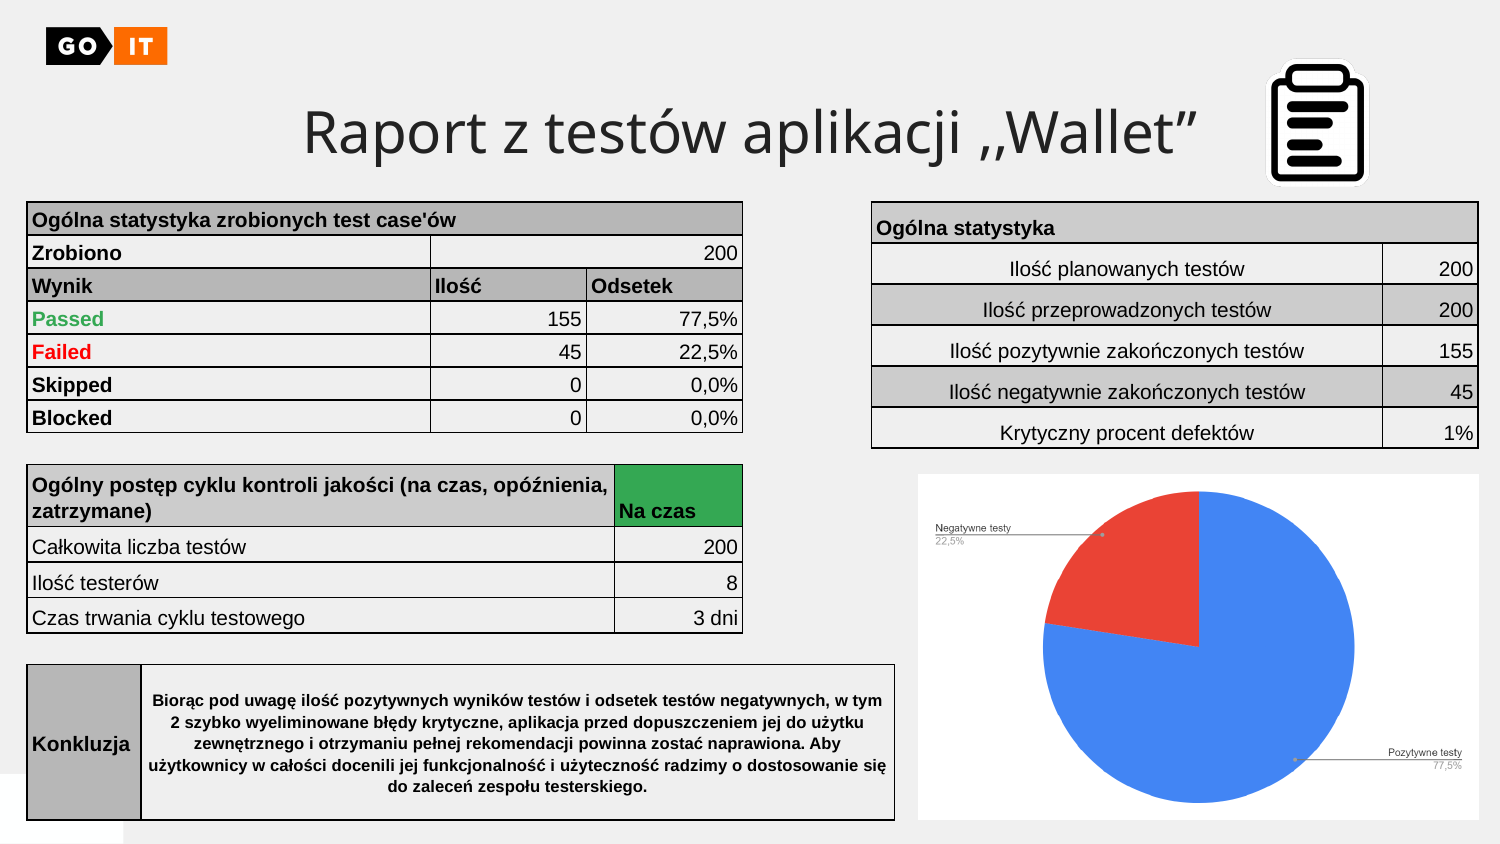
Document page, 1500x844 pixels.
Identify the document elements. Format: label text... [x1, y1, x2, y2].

table_cell 0,0% [587, 368, 742, 399]
table_cell 3 dni [615, 598, 742, 632]
table_cell Ilość planowanych testów [872, 244, 1382, 283]
table_cell 0 [431, 401, 586, 432]
table_cell Skipped [28, 368, 430, 399]
table_cell Czas trwania cyklu testowego [28, 598, 614, 632]
table_cell 45 [431, 335, 586, 366]
text_box Raport z testów aplikacji ,,Wallet” [125, 79, 1375, 225]
table_cell Zrobiono [28, 236, 430, 267]
table_cell Ilość pozytywnie zakończonych testów [872, 326, 1382, 365]
table_cell 200 [1383, 244, 1477, 283]
table_cell Ilość testerów [28, 563, 614, 597]
table_cell 1% [1383, 408, 1477, 447]
table_cell 8 [615, 563, 742, 597]
table_cell Krytyczny procent defektów [872, 408, 1382, 447]
table_header Ogólny postęp cyklu kontroli jakości (na czas, opóźnienia, zatrzymane) [28, 465, 614, 526]
picture [918, 474, 1479, 821]
table_cell 200 [431, 236, 742, 267]
table_header Ogólna statystyka [872, 203, 1477, 242]
table_cell Całkowita liczba testów [28, 527, 614, 561]
table_header Konkluzja [28, 665, 140, 819]
table_cell Wynik [28, 269, 430, 300]
table_header Ogólna statystyka zrobionych test case'ów [28, 203, 742, 234]
table_cell 0,0% [587, 401, 742, 432]
table_cell Ilość przeprowadzonych testów [872, 285, 1382, 324]
picture [46, 27, 168, 65]
table_header Biorąc pod uwagę ilość pozytywnych wyników testów i odsetek testów negatywnych, w tym 2 szybko wyeliminowane błędy krytyczne, aplikacja przed dopuszczeniem jej do użytku zewnętrznego i otrzymaniu pełnej rekomendacji powinna zostać naprawiona. Aby użytkownicy w całości docenili jej funkcjonalność i użyteczność radzimy o dostosowanie się do zaleceń zespołu testerskiego. [142, 665, 894, 819]
table_cell 155 [1383, 326, 1477, 365]
table_cell Ilość [431, 269, 586, 300]
table_cell 0 [431, 368, 586, 399]
table_cell Odsetek [587, 269, 742, 300]
table_cell 155 [431, 302, 586, 333]
picture [1252, 57, 1383, 189]
table_cell 200 [615, 527, 742, 561]
table_cell Blocked [28, 401, 430, 432]
table_cell 200 [1383, 285, 1477, 324]
table_cell 22,5% [587, 335, 742, 366]
table_cell 45 [1383, 367, 1477, 406]
table_cell 77,5% [587, 302, 742, 333]
table_cell Ilość negatywnie zakończonych testów [872, 367, 1382, 406]
table_cell Failed [28, 335, 430, 366]
table_cell Passed [28, 302, 430, 333]
table_header Na czas [615, 465, 742, 526]
